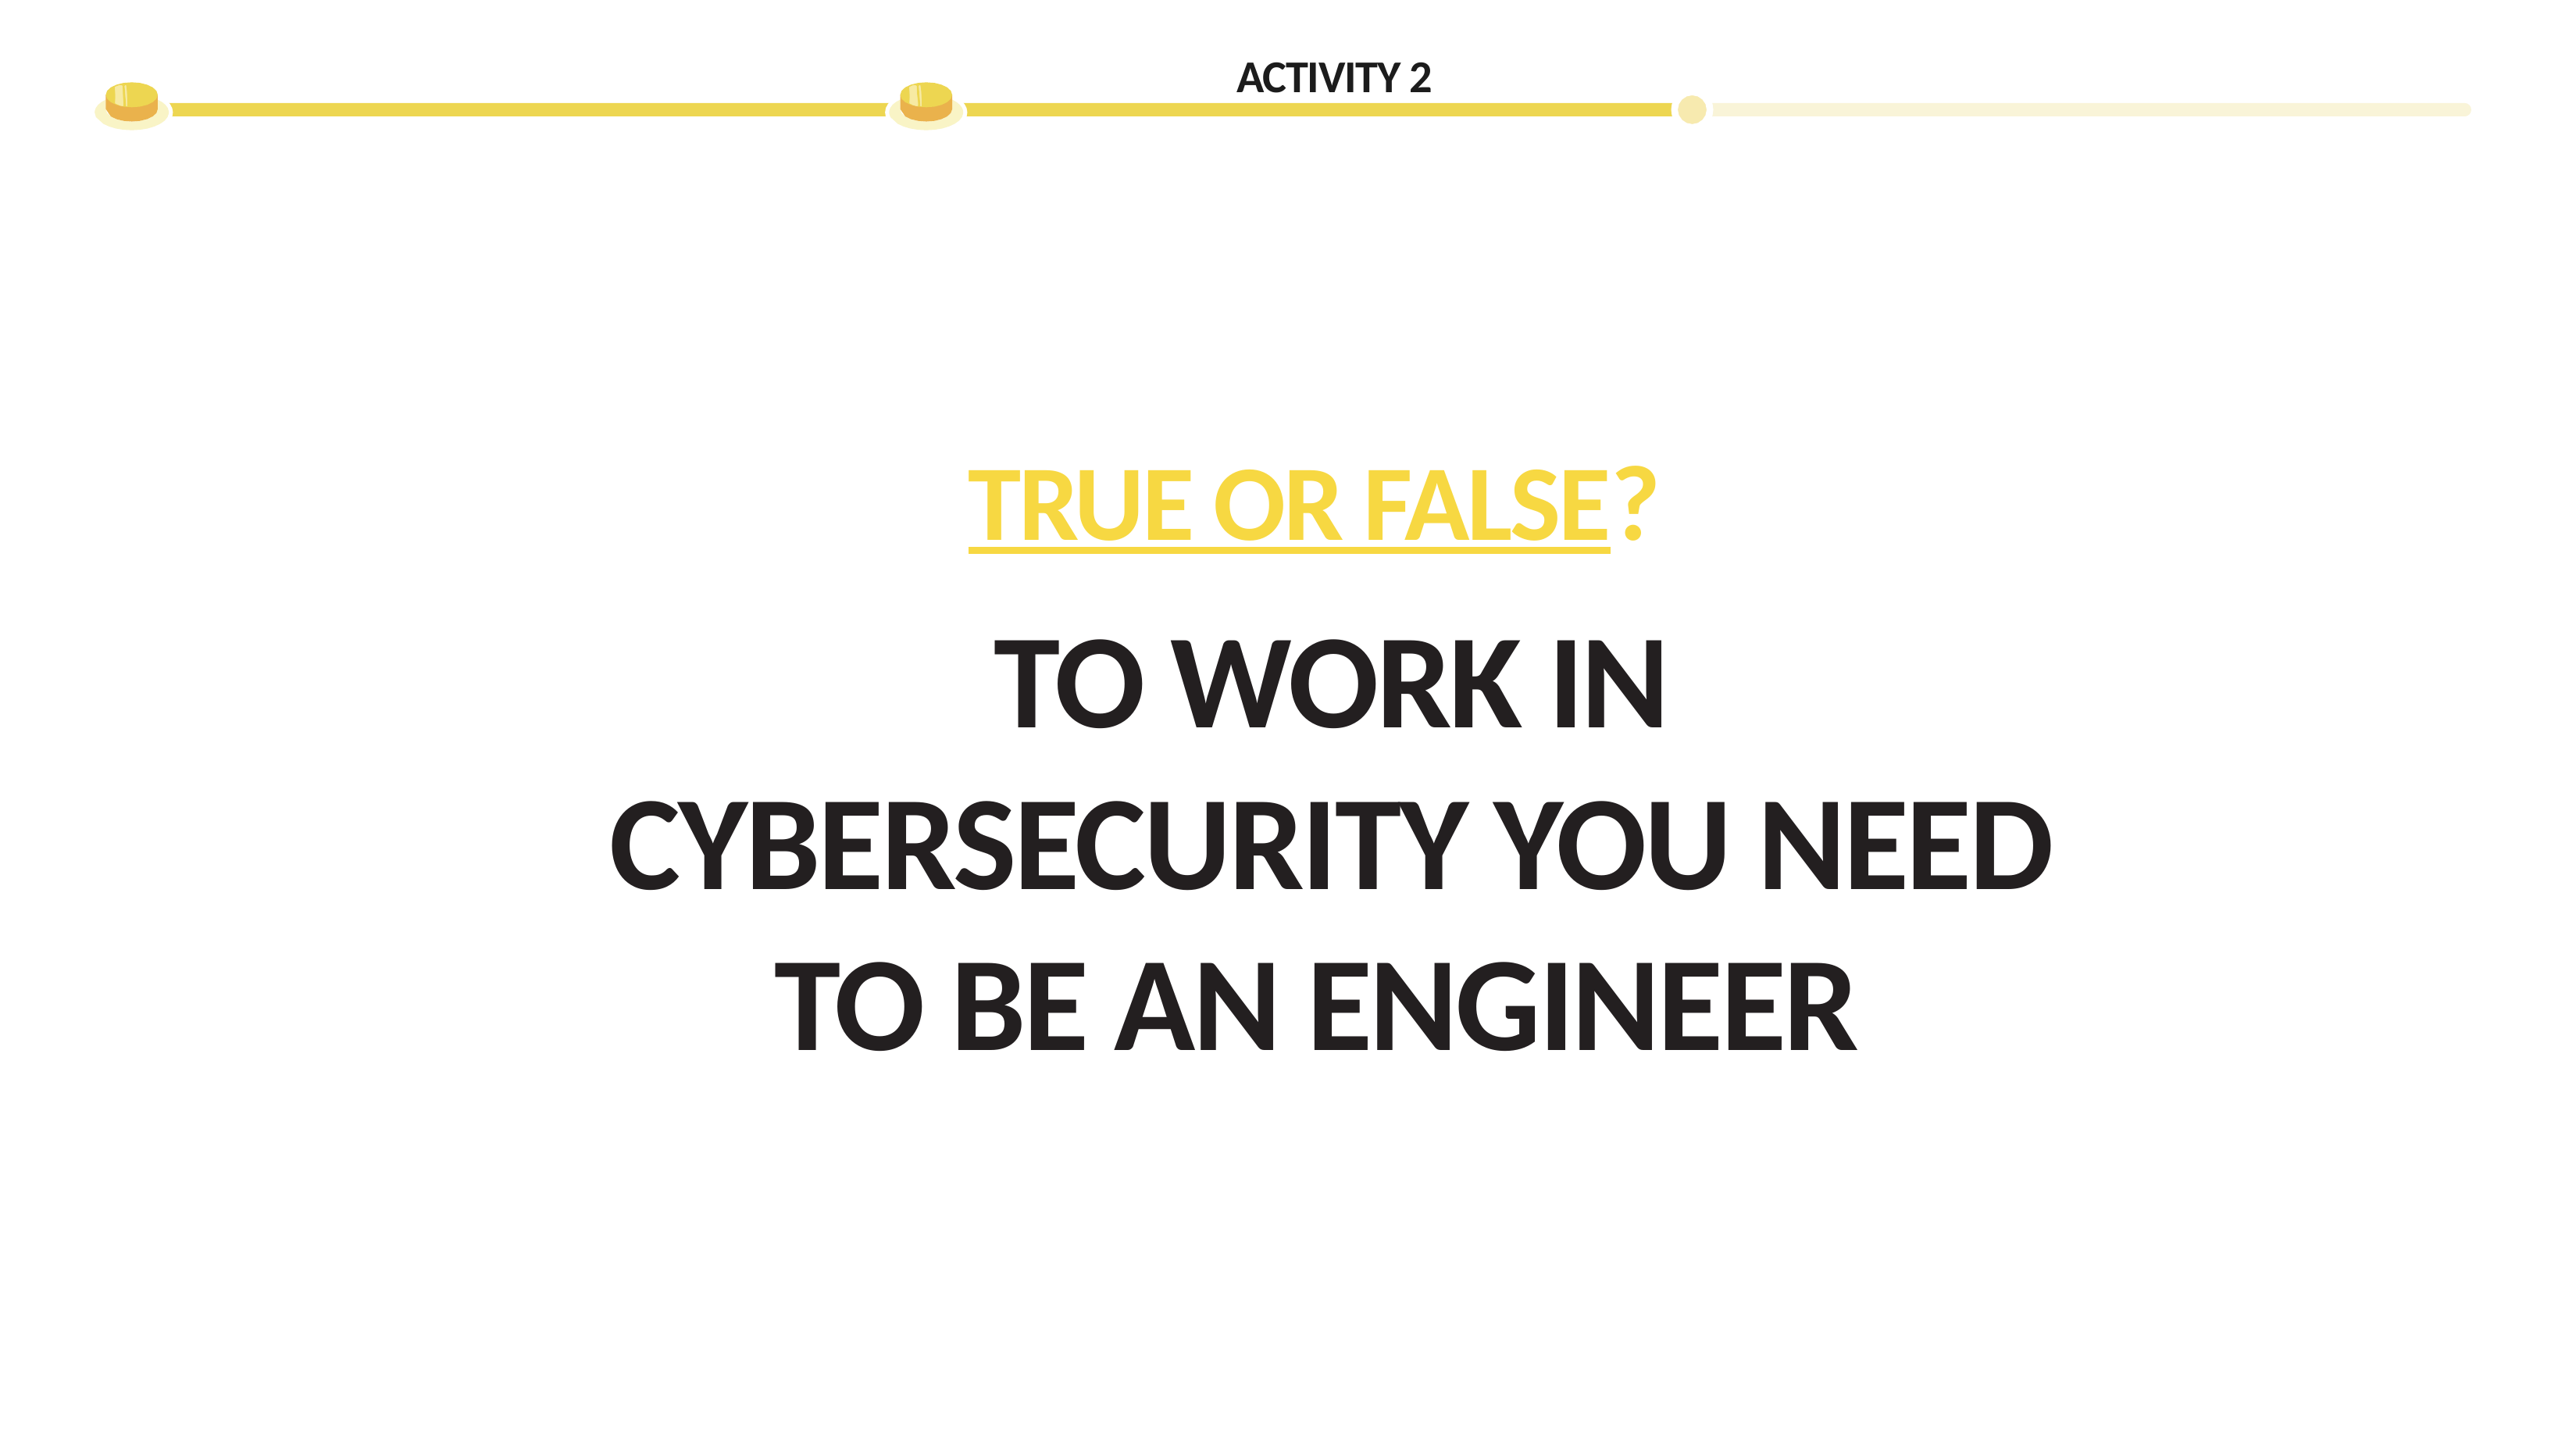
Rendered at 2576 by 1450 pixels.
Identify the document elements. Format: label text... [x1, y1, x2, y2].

text_box TO WORK IN CYBERSECURITY YOU NEED TO BE AN ENGINEER [581, 591, 2079, 1077]
text_box TRUE OR FALSE? [966, 431, 1739, 562]
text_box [91, 77, 2472, 134]
text_box ACTIVITY 2 [1235, 45, 1457, 76]
